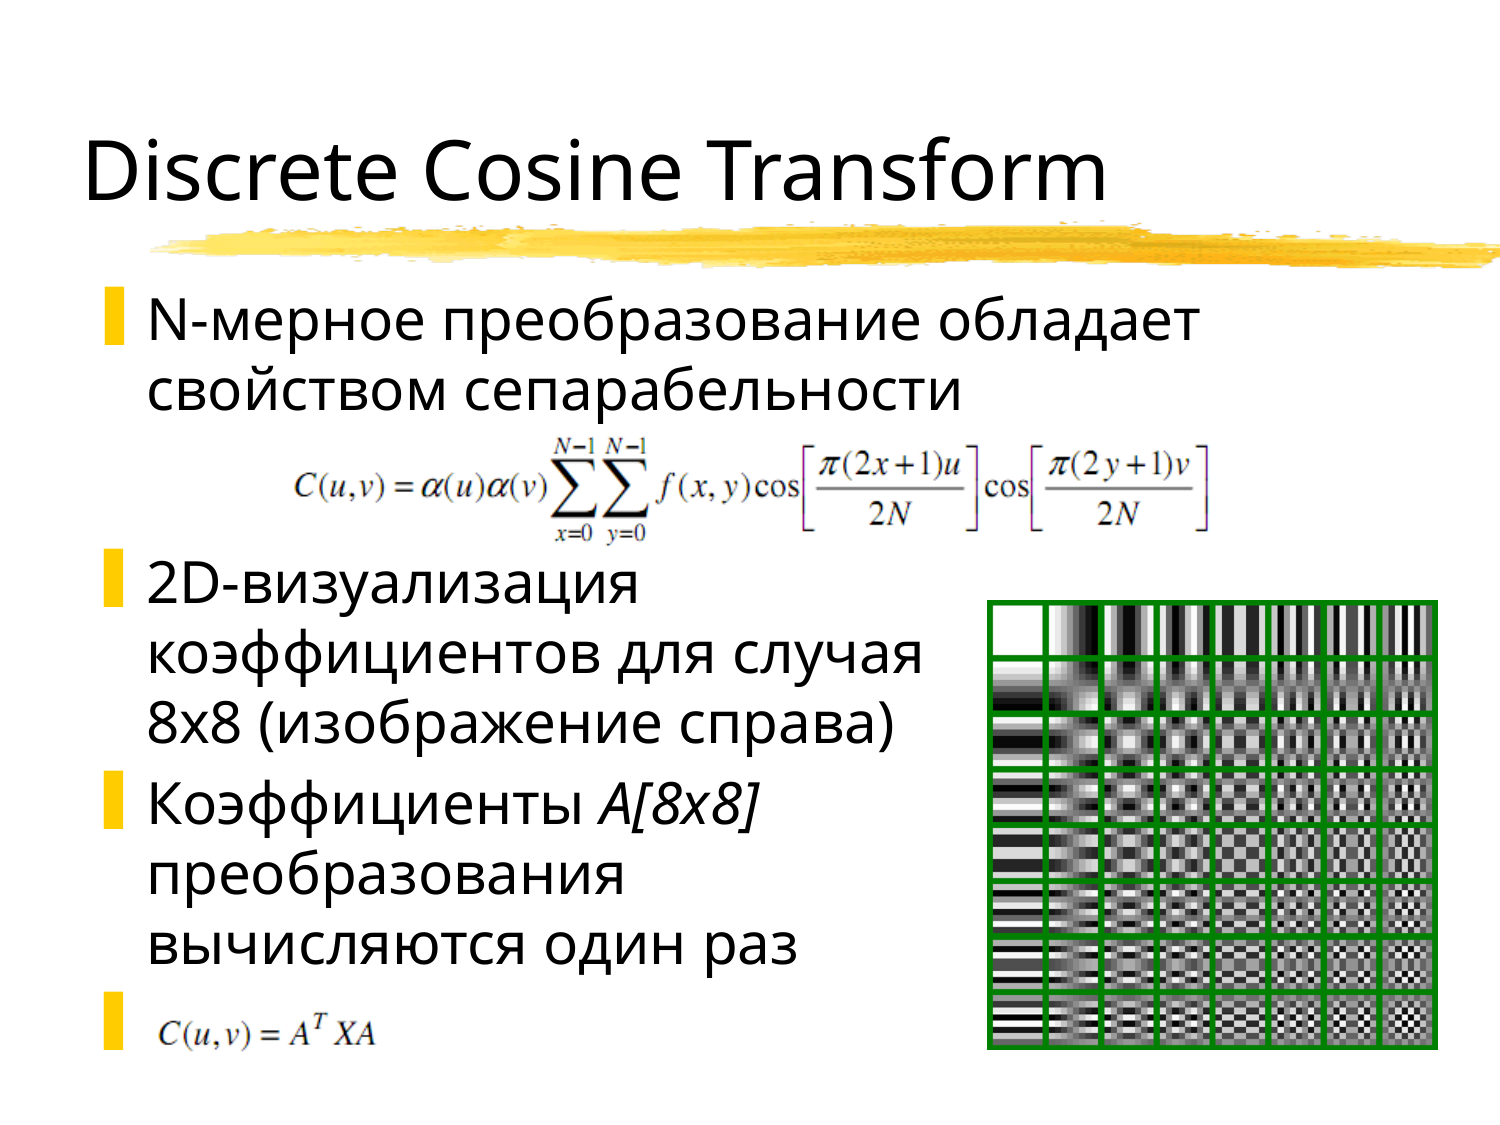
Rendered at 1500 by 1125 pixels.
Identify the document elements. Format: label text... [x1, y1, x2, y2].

list N-мерное преобразование обладает свойством сепарабельности [74, 274, 1451, 960]
picture [150, 215, 1500, 279]
picture [287, 424, 1262, 552]
title Discrete Cosine Transform [66, 37, 1342, 226]
text_box 2D-визуализация коэффициентов для случая 8х8 (изображение справа) Коэффициенты A[8x8] преобразования вычисляются один раз [74, 537, 988, 1063]
picture [137, 999, 413, 1073]
picture [987, 599, 1438, 1051]
